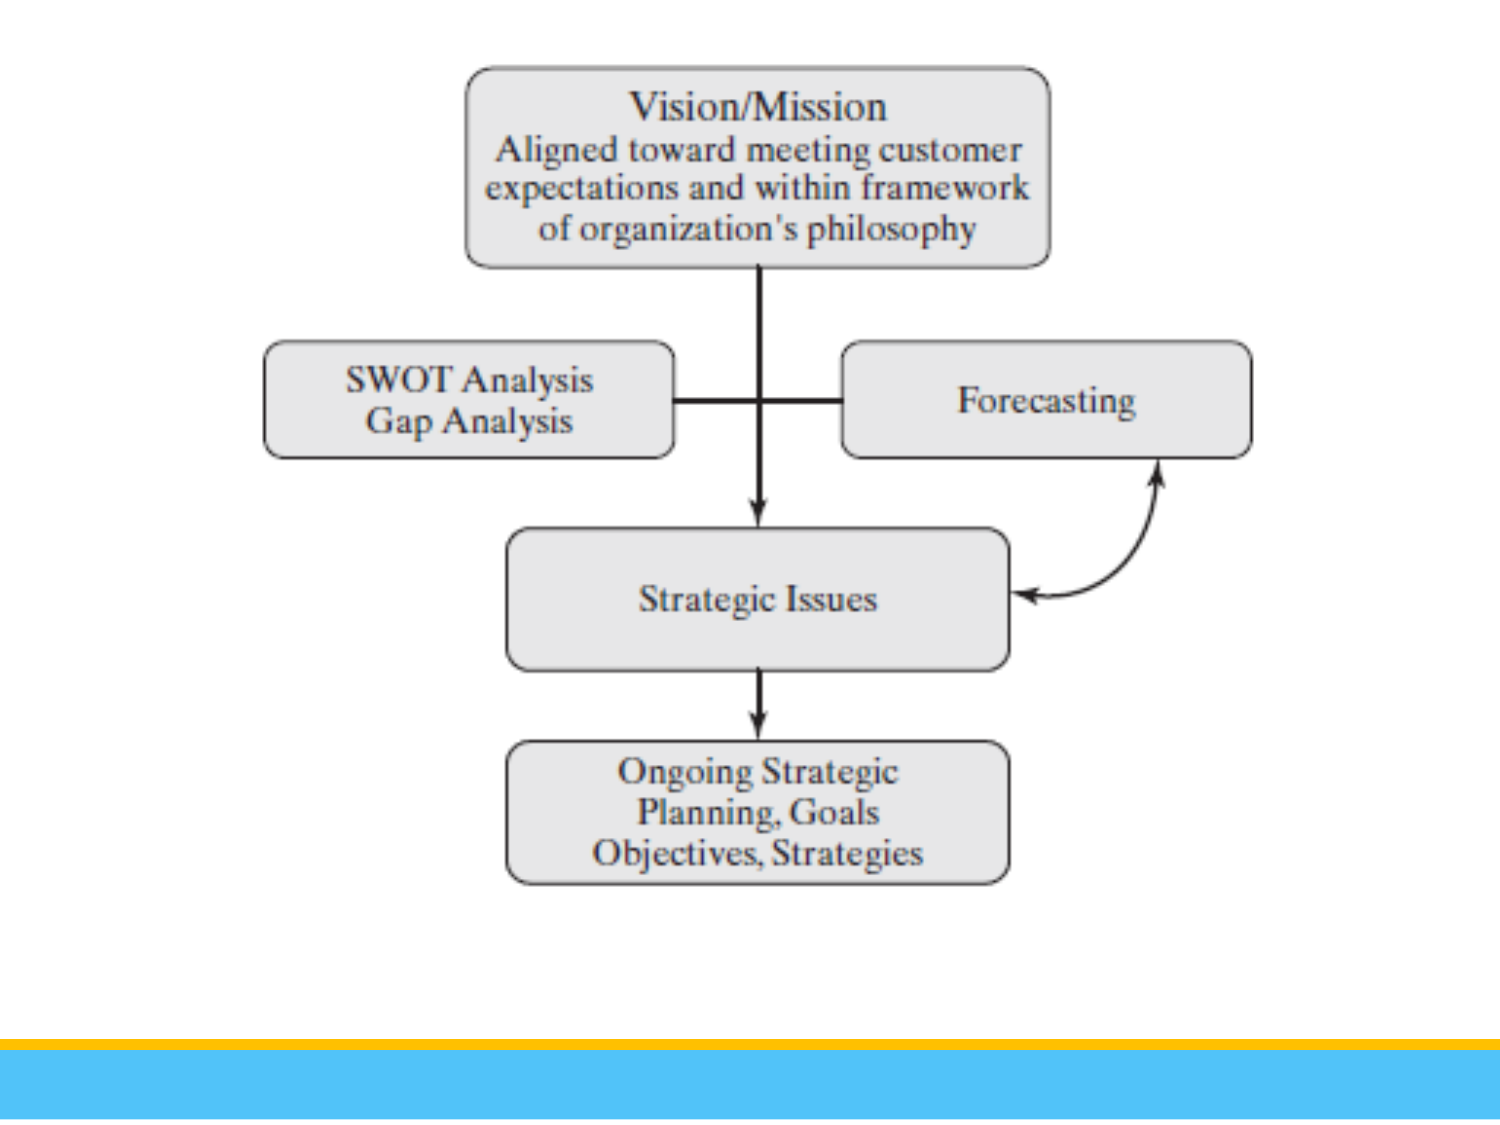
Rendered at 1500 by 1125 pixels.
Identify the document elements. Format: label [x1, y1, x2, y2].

picture [231, 49, 1269, 905]
